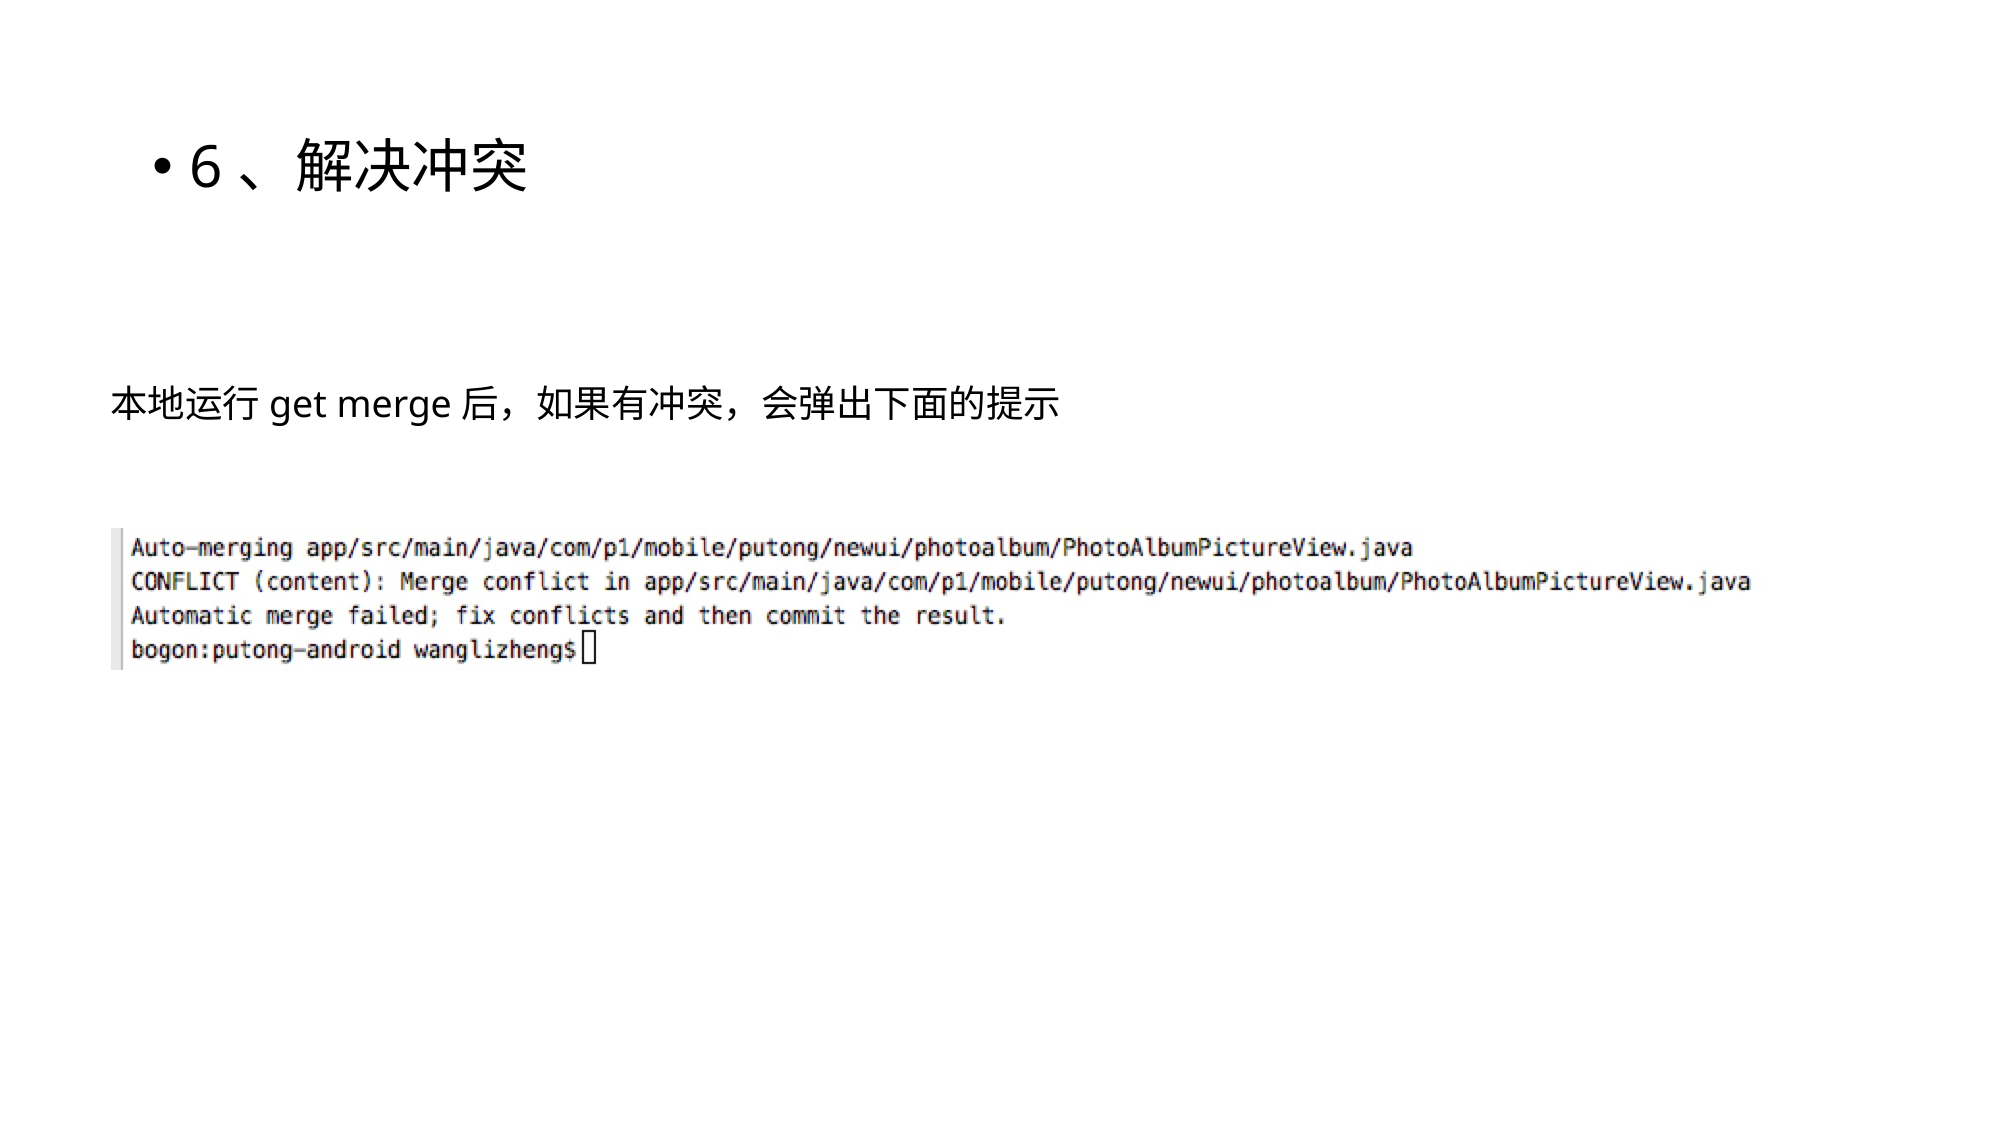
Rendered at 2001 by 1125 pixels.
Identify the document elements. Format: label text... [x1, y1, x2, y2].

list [111, 528, 1837, 670]
title 6、解决冲突 [137, 59, 1863, 278]
text_box 本地运行get merge后，如果有冲突，会弹出下面的提示 [95, 372, 1076, 433]
